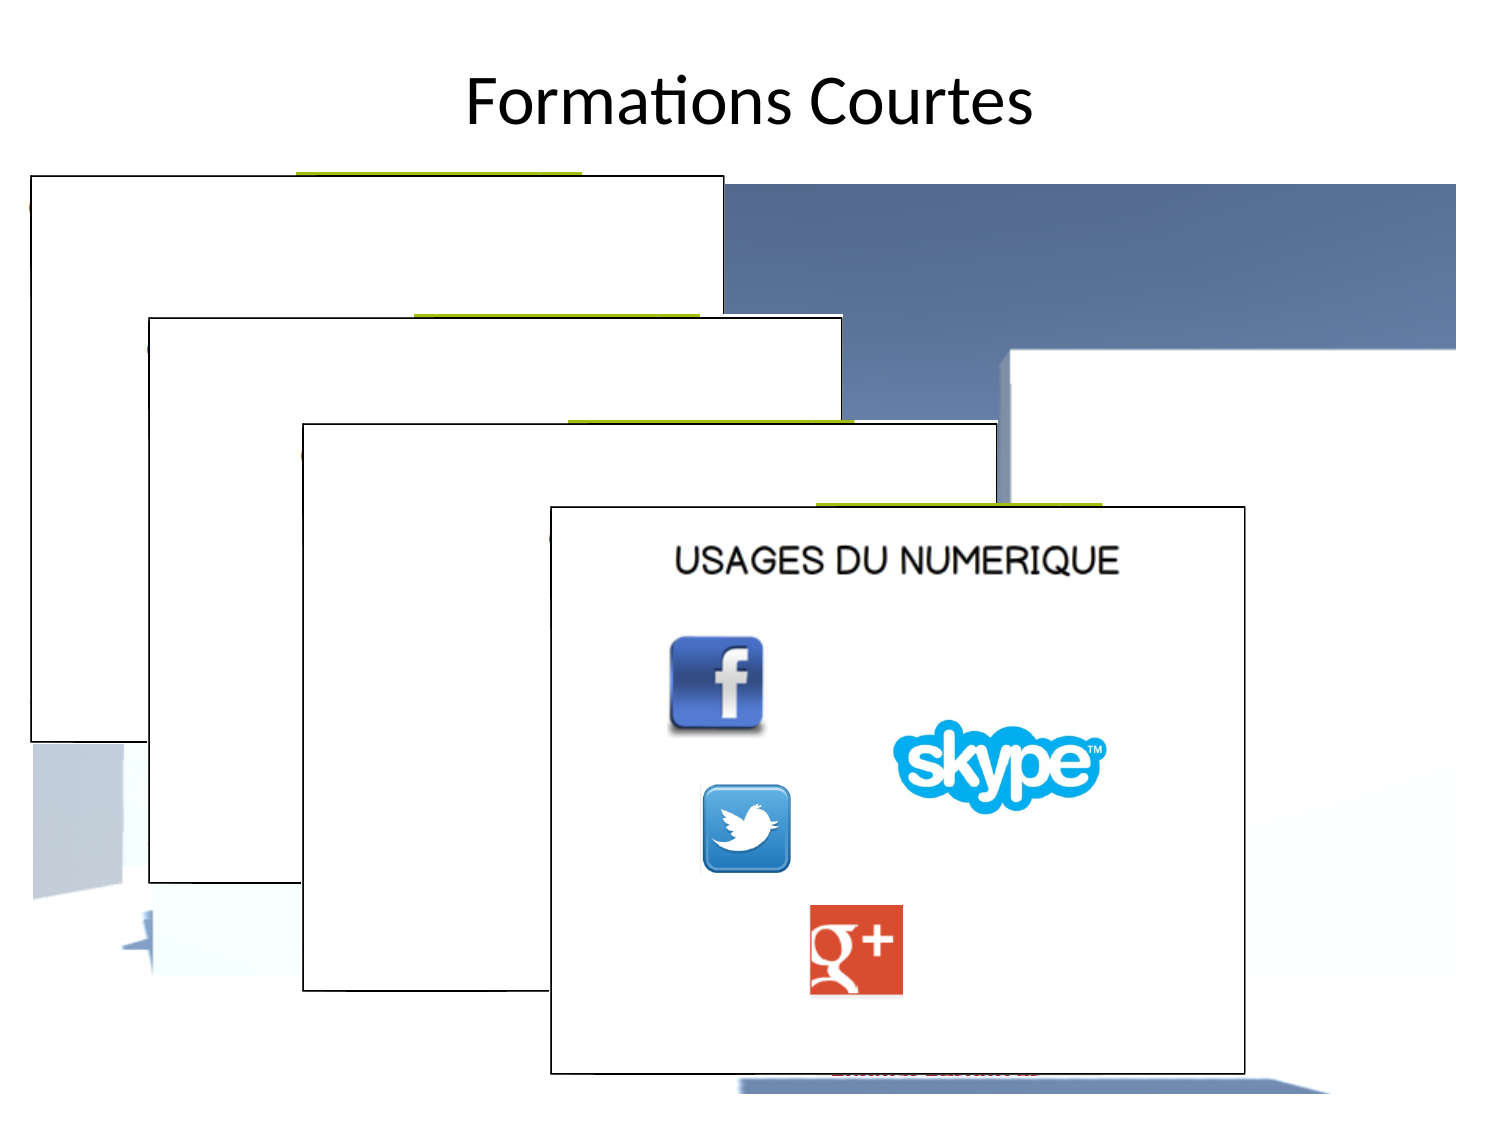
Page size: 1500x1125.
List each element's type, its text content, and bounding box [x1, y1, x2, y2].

picture [29, 172, 1247, 1076]
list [32, 184, 1456, 1094]
title Formations Courtes [75, 45, 1425, 181]
